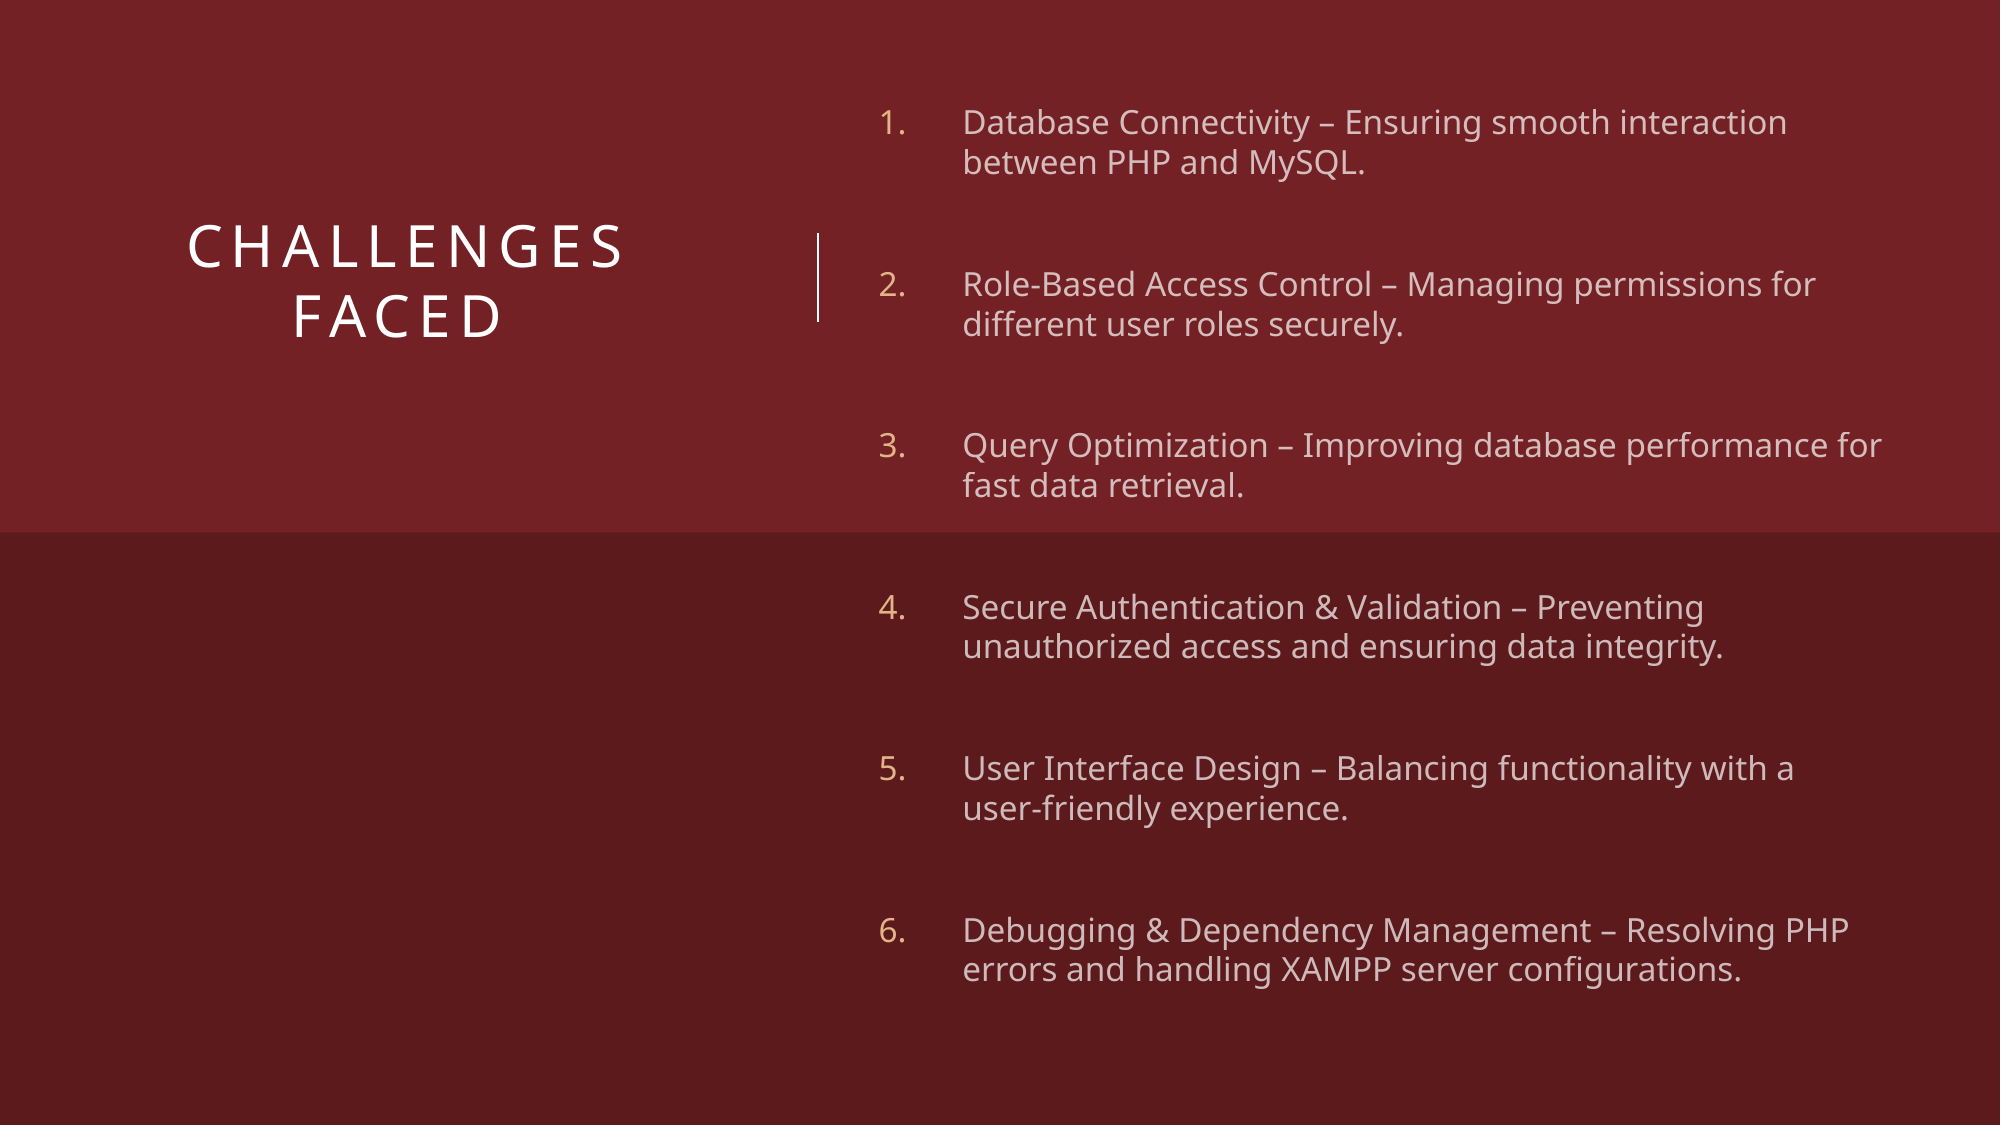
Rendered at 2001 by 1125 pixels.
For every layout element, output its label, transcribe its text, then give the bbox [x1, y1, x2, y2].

title Challenges Faced [90, 90, 728, 468]
list Database Connectivity – Ensuring smooth interaction between PHP and MySQL. Role-Based Access Control – Managing permissions for different user roles securely. Query Optimization – Improving database performance for fast data retrieval. Secure Authentication & Validation – Preventing unauthorized access and ensuring data integrity. User Interface Design – Balancing functionality with a user-friendly experience. Debugging & Dependency Management – Resolving PHP errors and handling XAMPP server configurations. [878, 0, 1885, 1113]
